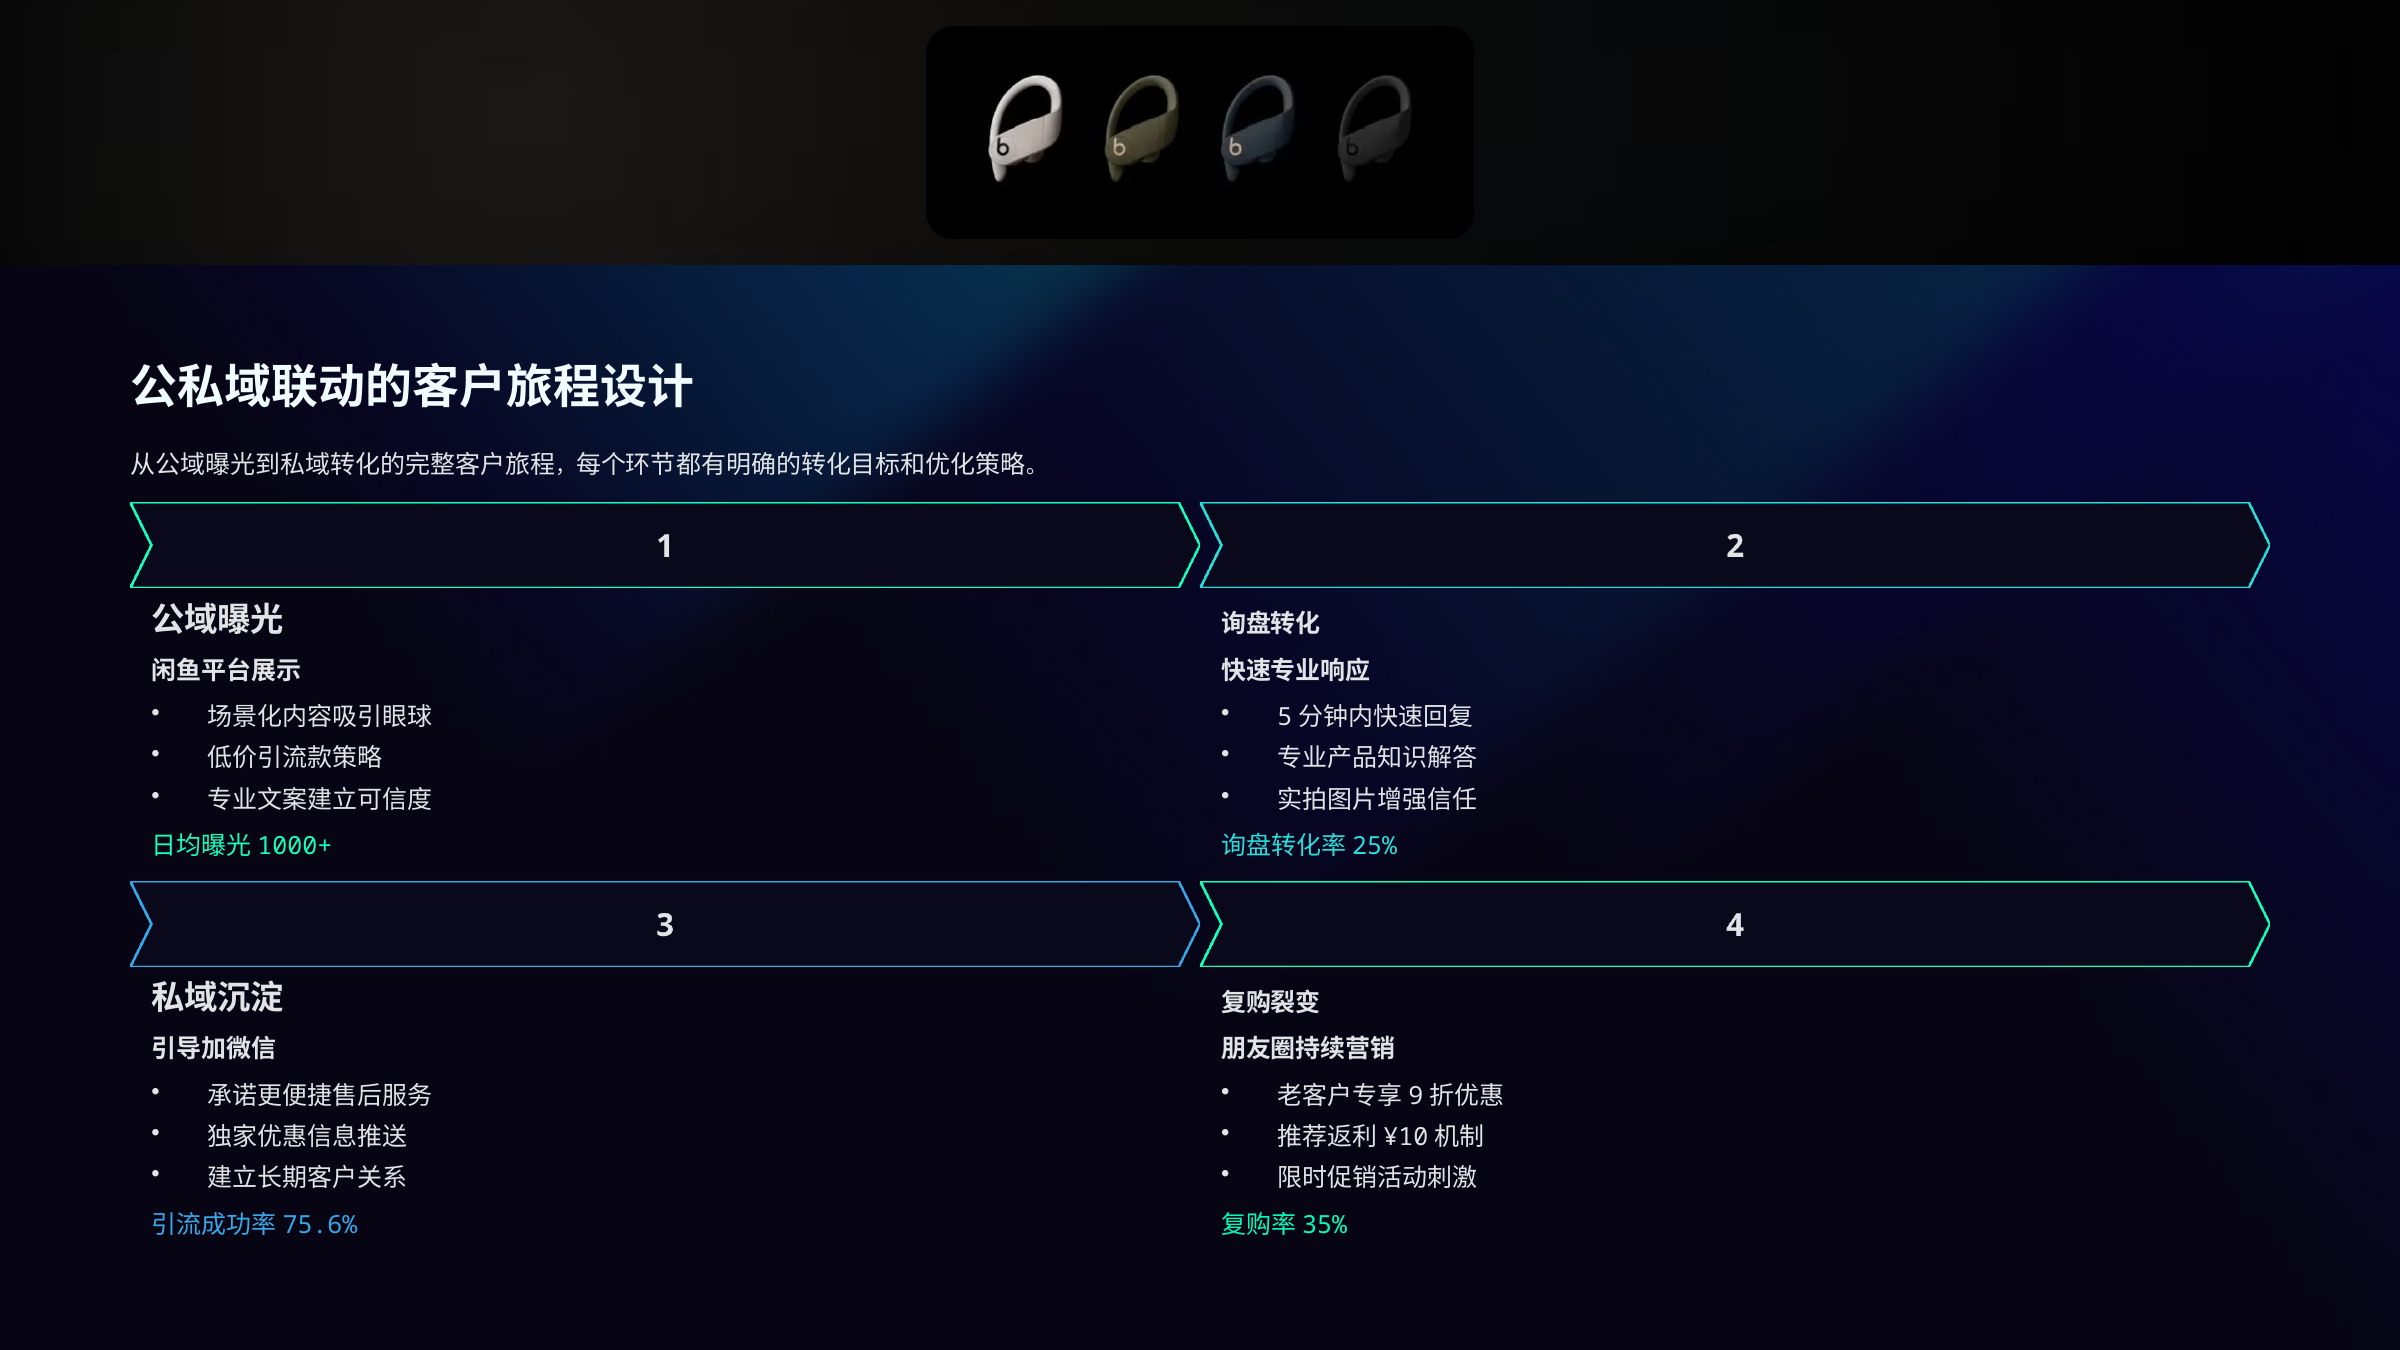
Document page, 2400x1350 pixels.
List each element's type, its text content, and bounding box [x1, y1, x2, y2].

text_box 专业产品知识解答 [1221, 738, 2249, 773]
text_box 复购率35% [1221, 1205, 2249, 1239]
text_box 快速专业响应 [1221, 650, 2249, 685]
text_box 闲鱼平台展示 [151, 650, 1179, 685]
text_box 老客户专享9折优惠 [1221, 1075, 2249, 1110]
text_box 实拍图片增强信任 [1221, 779, 2249, 814]
text_box 公域曝光 [151, 608, 387, 638]
text_box 5分钟内快速回复 [1221, 697, 2249, 732]
text_box 引流成功率75.6% [151, 1205, 1179, 1239]
text_box 询盘转化 [1221, 608, 1457, 638]
text_box 从公域曝光到私域转化的完整客户旅程，每个环节都有明确的转化目标和优化策略。 [130, 445, 2270, 479]
text_box 承诺更便捷售后服务 [151, 1075, 1179, 1110]
text_box 建立长期客户关系 [151, 1158, 1179, 1193]
picture [130, 881, 2270, 967]
text_box 独家优惠信息推送 [151, 1117, 1179, 1152]
text_box 专业文案建立可信度 [151, 779, 1179, 814]
text_box 场景化内容吸引眼球 [151, 697, 1179, 732]
text_box 引导加微信 [151, 1029, 1179, 1064]
text_box 低价引流款策略 [151, 738, 1179, 773]
text_box 询盘转化率25% [1221, 826, 2249, 861]
text_box 私域沉淀 [151, 987, 387, 1017]
text_box 日均曝光1000+ [151, 826, 1179, 861]
picture [130, 502, 2270, 588]
text_box 复购裂变 [1221, 987, 1457, 1017]
picture [0, 0, 2400, 265]
text_box 推荐返利¥10机制 [1221, 1117, 2249, 1152]
text_box 公私域联动的客户旅程设计 [130, 354, 695, 414]
text_box 朋友圈持续营销 [1221, 1029, 2249, 1064]
text_box 限时促销活动刺激 [1221, 1158, 2249, 1193]
